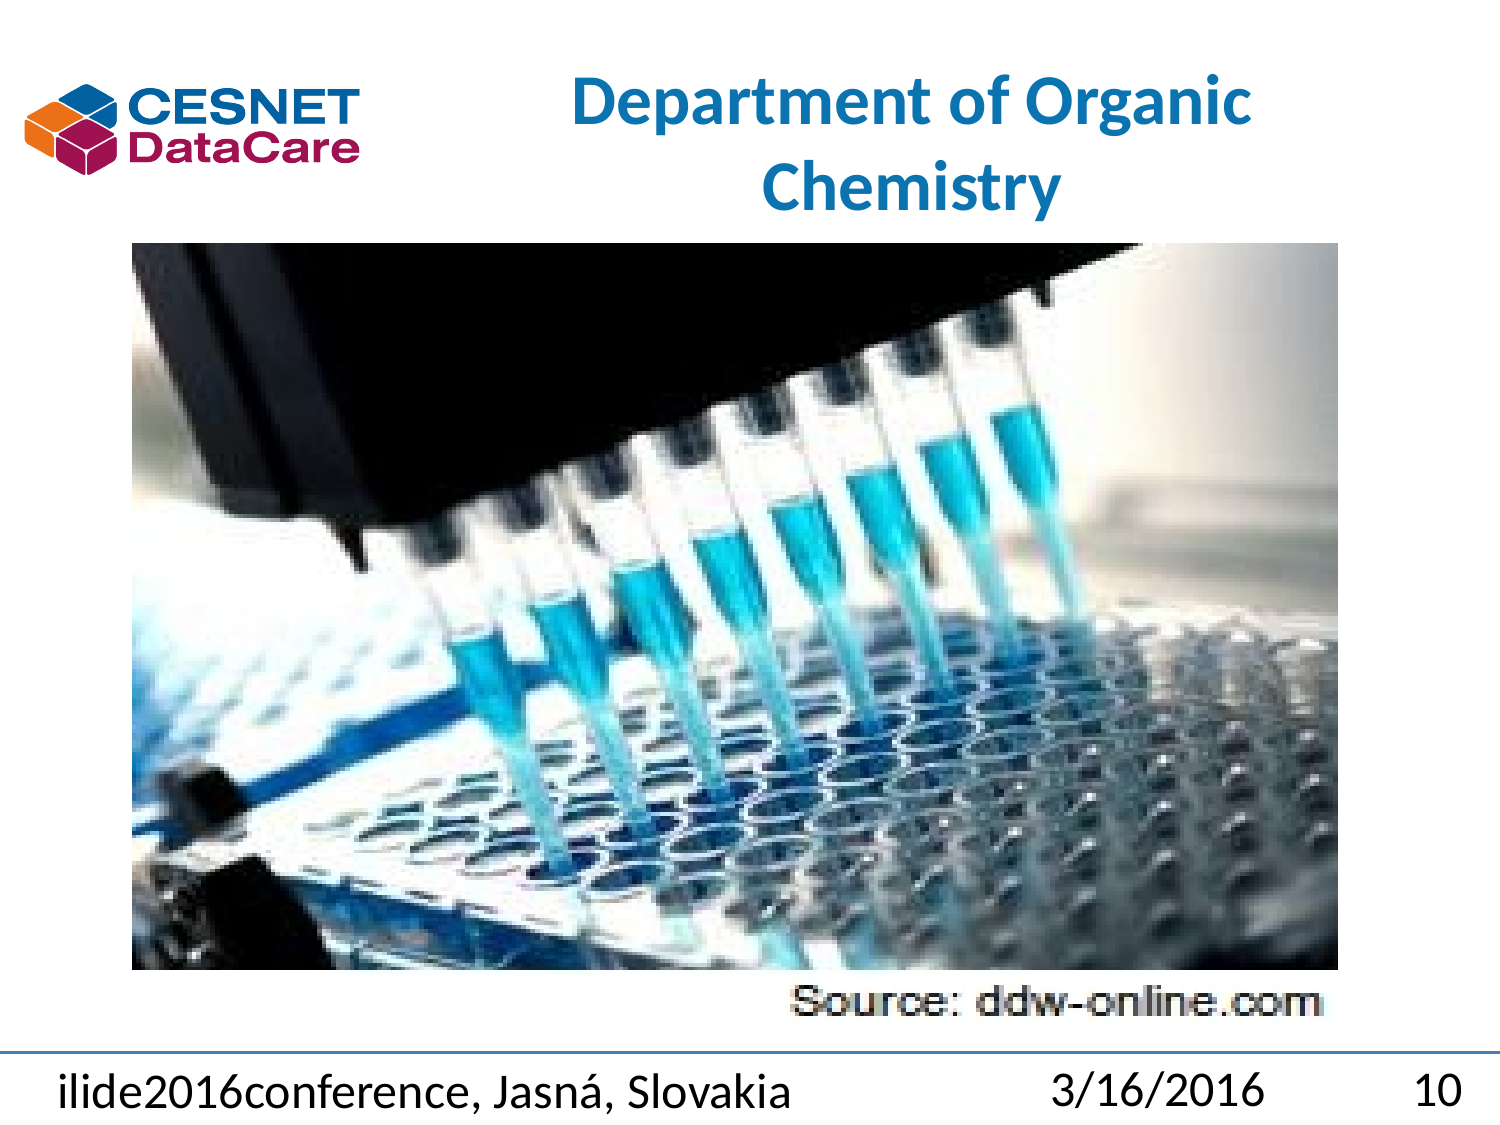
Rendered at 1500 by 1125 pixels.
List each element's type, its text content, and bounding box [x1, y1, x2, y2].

picture [122, 242, 1338, 1035]
picture [24, 83, 360, 176]
title Department of Organic Chemistry [399, 45, 1425, 233]
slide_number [1015, 1060, 1300, 1123]
slide_number 10 [1374, 1057, 1500, 1123]
text_box [850, 1060, 1500, 1125]
footer ilide2016conference, Jasná, Slovakia [0, 1059, 850, 1125]
